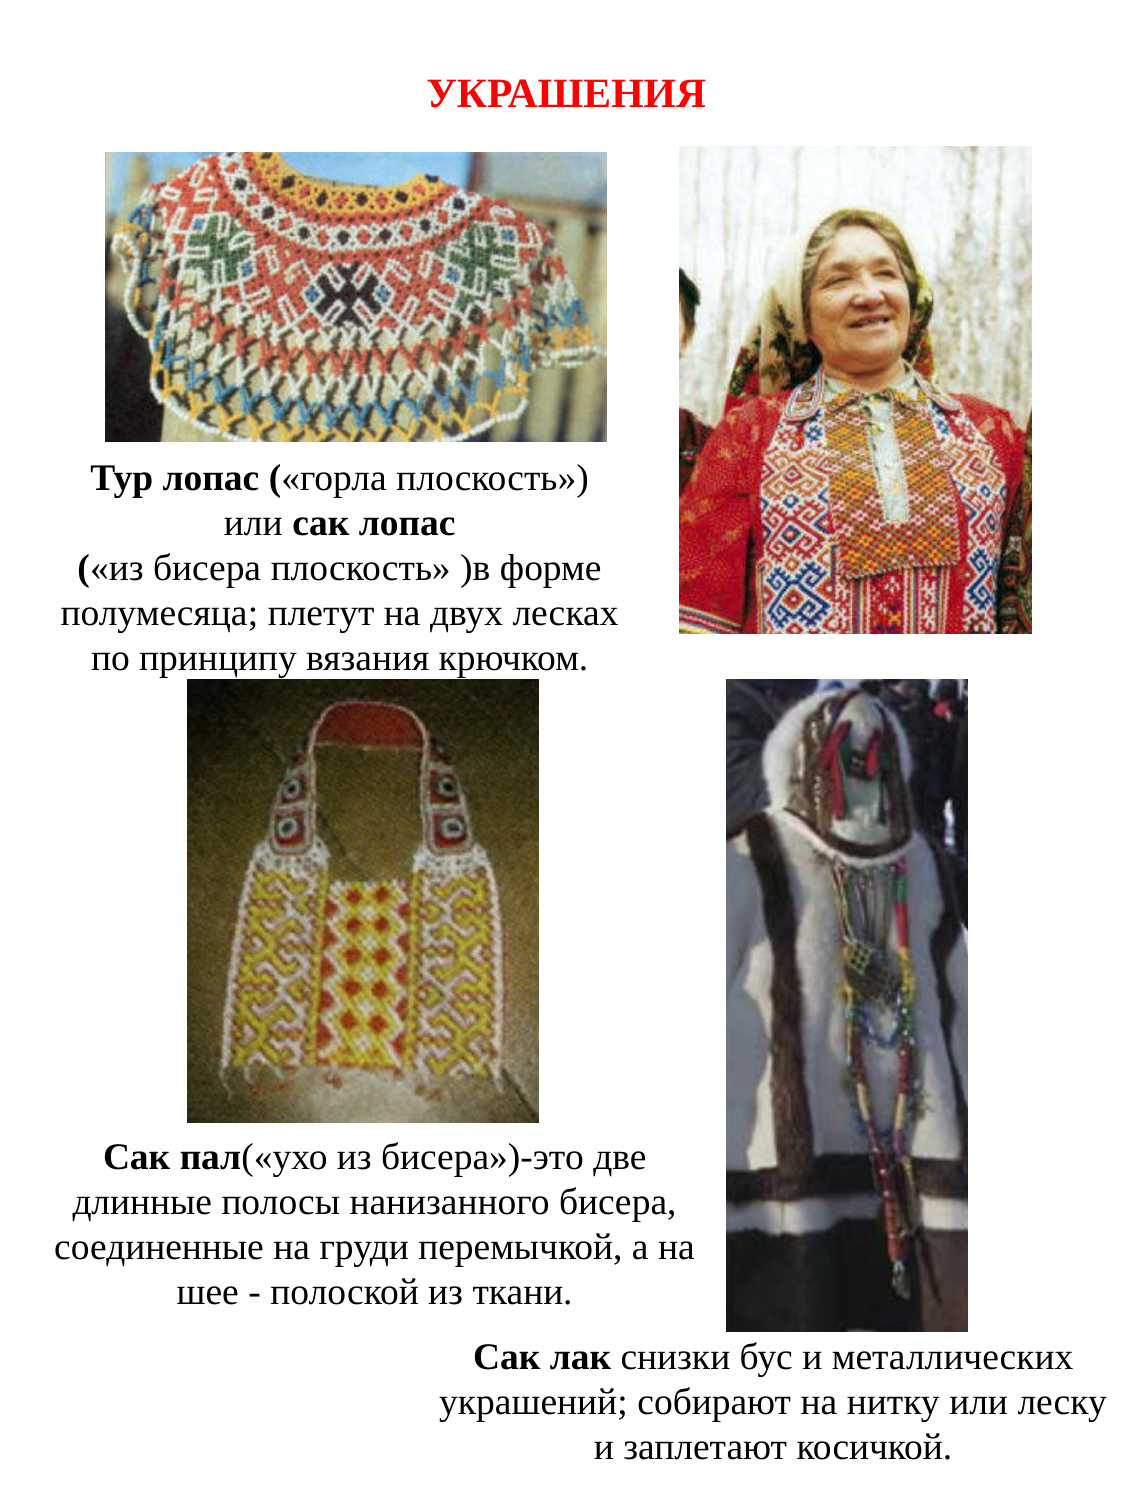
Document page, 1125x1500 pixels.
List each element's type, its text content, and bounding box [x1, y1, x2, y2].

picture [187, 679, 540, 1123]
picture [726, 679, 968, 1332]
text_box Тур лопас («горла плоскость») или сак лопас («из бисера плоскость» )в форме полумесяца; плетут на двух лесках по принципу вязания крючком. [35, 445, 645, 685]
picture [679, 146, 1032, 634]
text_box Сак пал(«ухо из бисера»)-это две длинные полосы нанизанного бисера, соединенные на груди перемычкой, а на шее - полоской из ткани. [35, 1124, 715, 1320]
picture [105, 152, 608, 442]
text_box Сак лак снизки бус и металлических украшений; собирают на нитку или леску и заплетают косичкой. [421, 1324, 1125, 1474]
text_box УКРАШЕНИЯ [411, 58, 722, 124]
